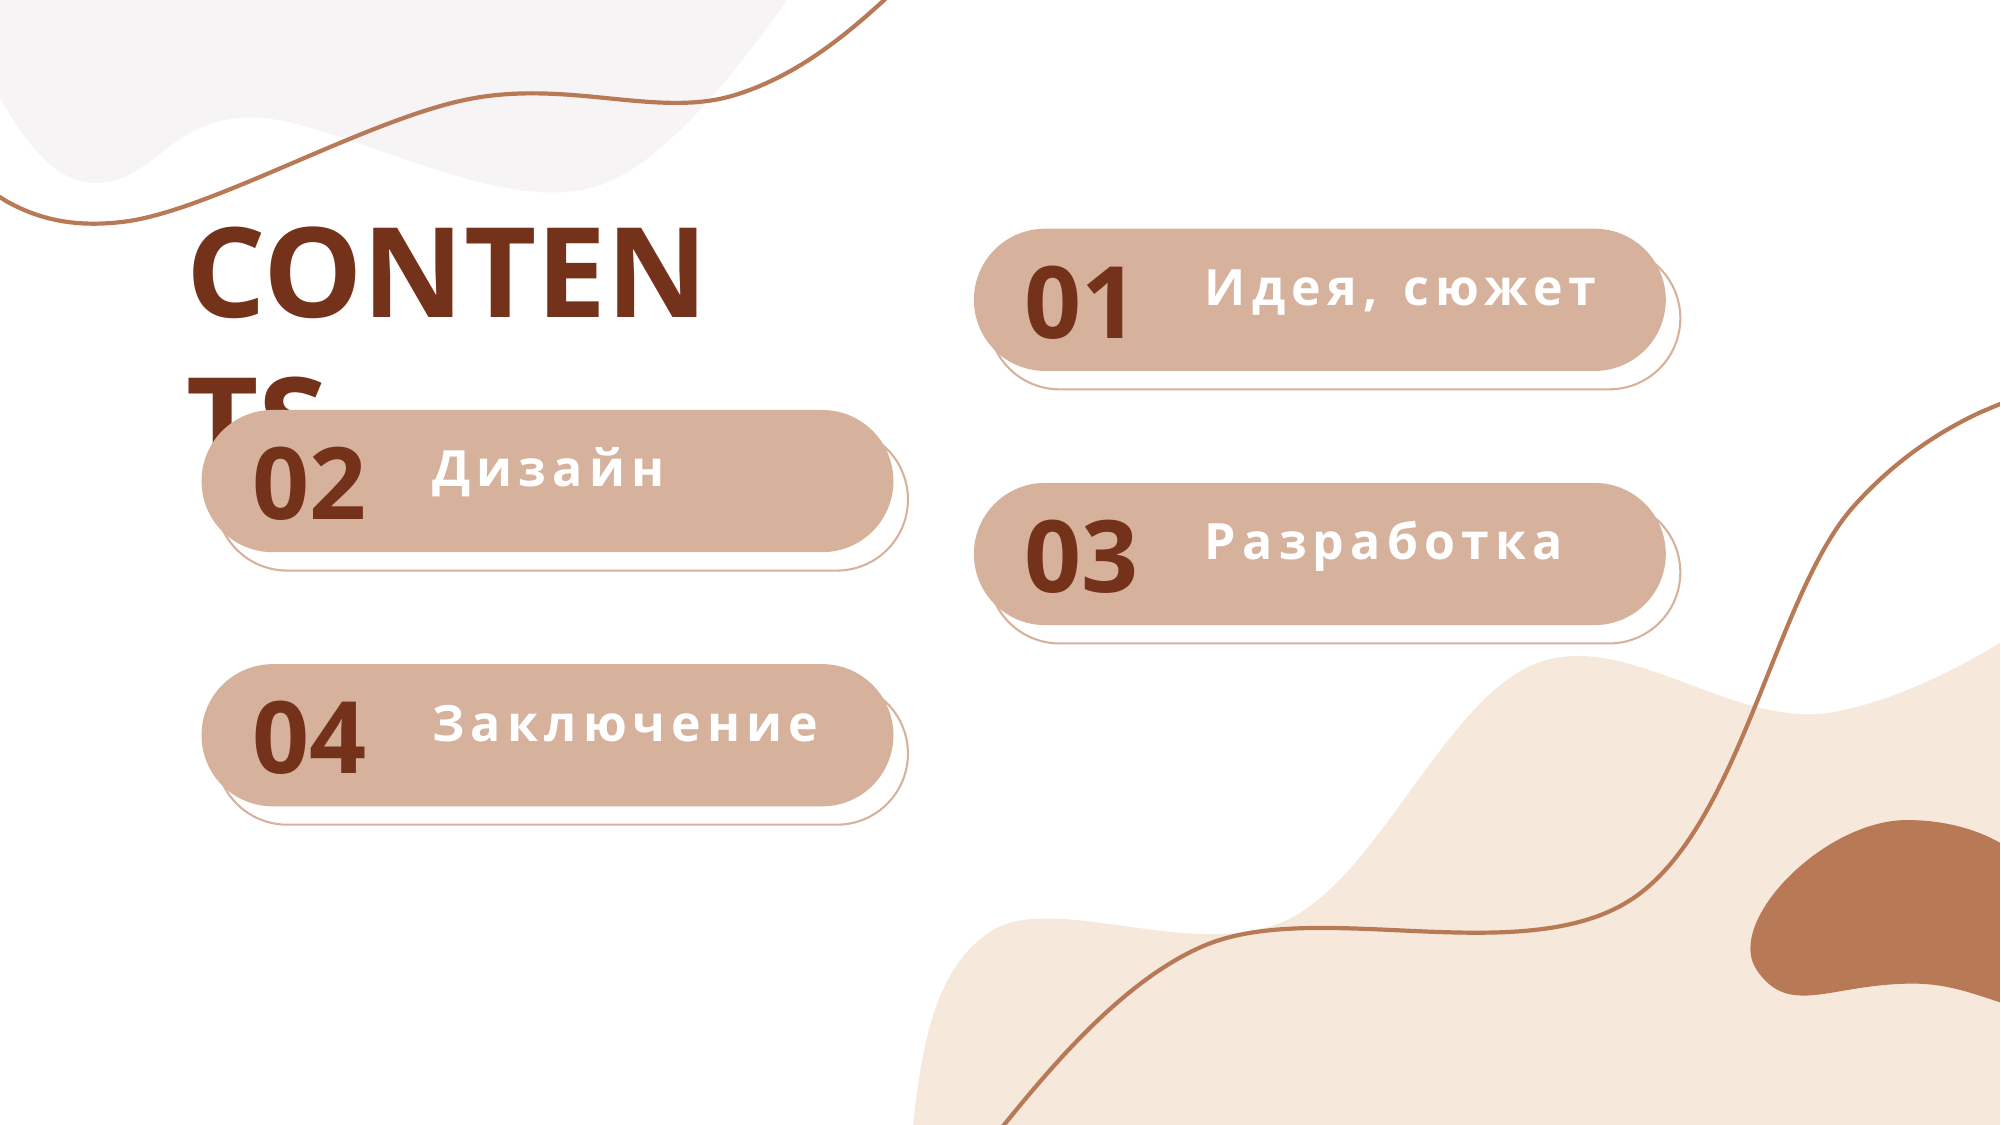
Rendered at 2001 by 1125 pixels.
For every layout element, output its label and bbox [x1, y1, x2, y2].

text_box [0, 0, 2000, 1125]
